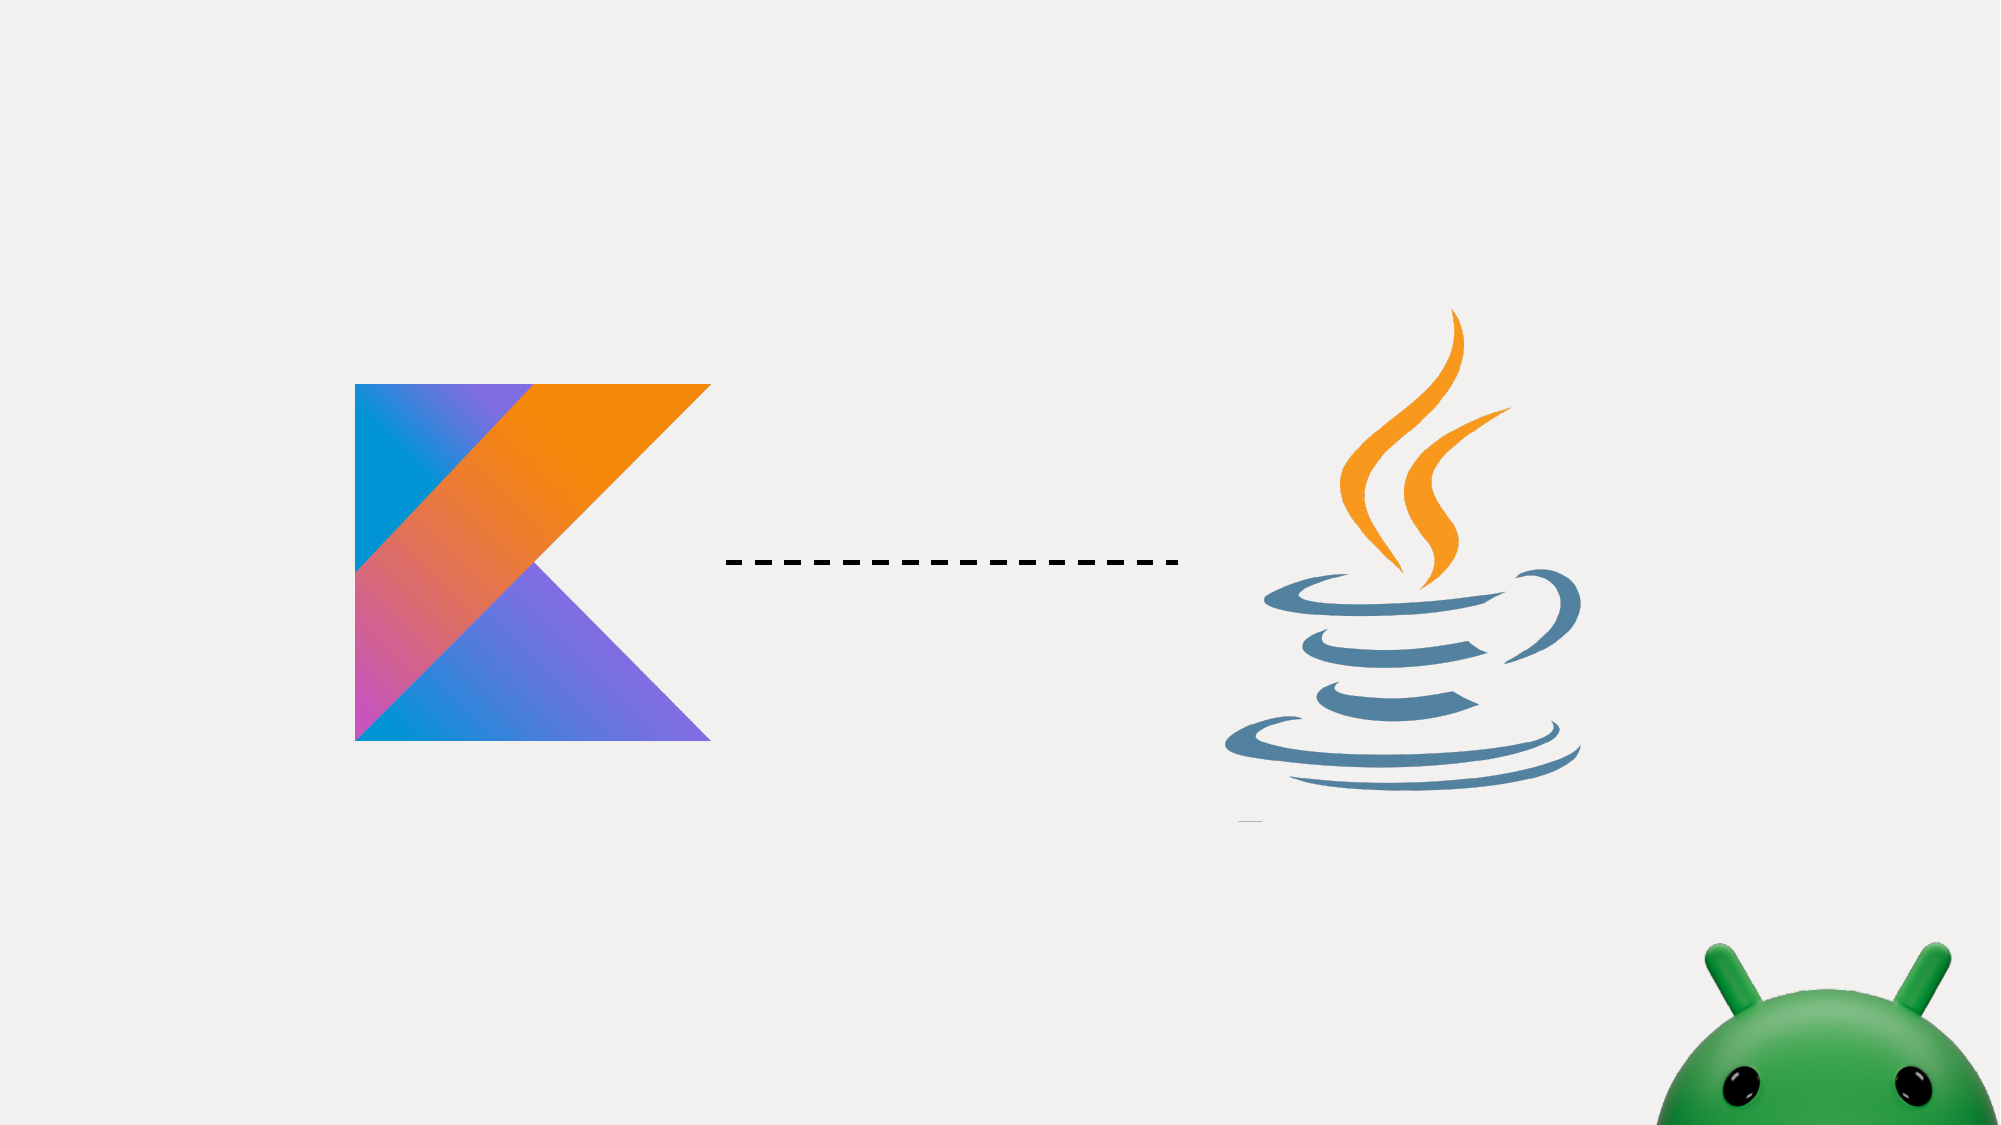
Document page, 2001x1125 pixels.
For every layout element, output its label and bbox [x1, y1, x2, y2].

picture [354, 384, 711, 741]
picture [1205, 303, 1596, 822]
picture [1653, 942, 2000, 1125]
